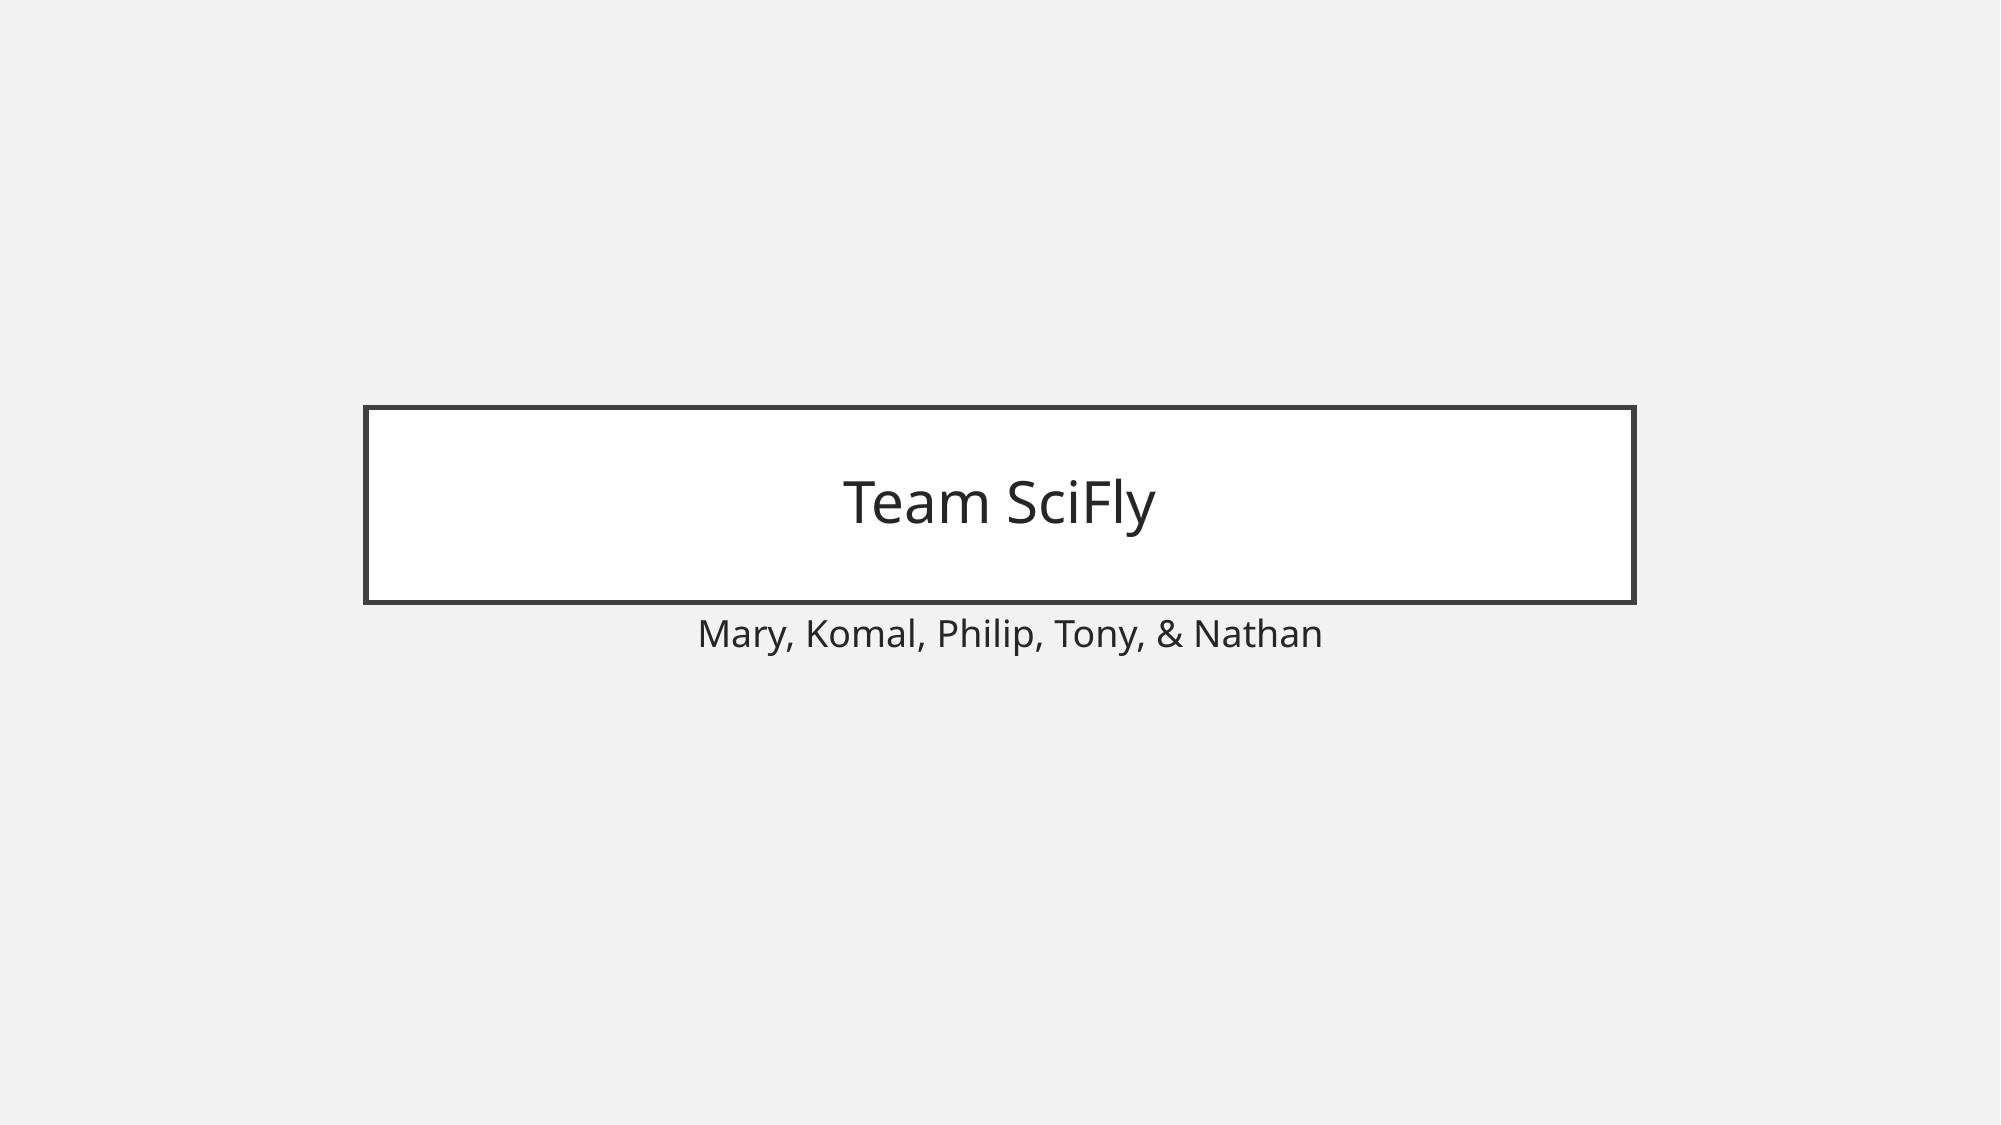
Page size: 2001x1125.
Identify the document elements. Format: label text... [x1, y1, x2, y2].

title Team SciFly [363, 405, 1637, 605]
list Mary, Komal, Philip, Tony, & Nathan [498, 602, 1534, 798]
